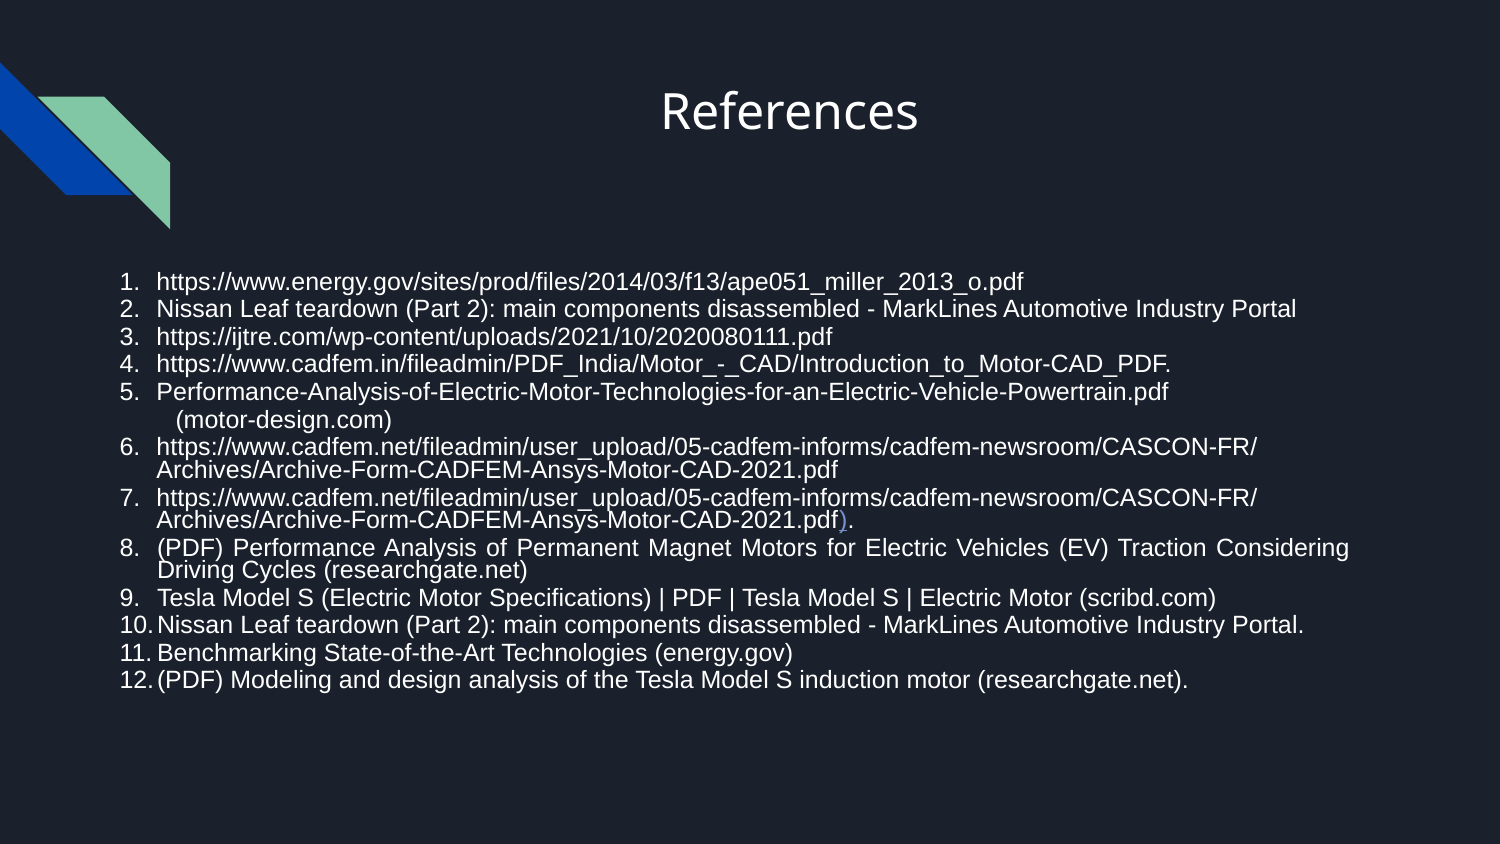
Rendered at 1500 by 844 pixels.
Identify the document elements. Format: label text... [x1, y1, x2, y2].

list https://www.energy.gov/sites/prod/files/2014/03/f13/ape051_miller_2013_o.pdf Nissan Leaf teardown (Part 2): main components disassembled - MarkLines Automotive Industry Portal https://ijtre.com/wp-content/uploads/2021/10/2020080111.pdf https://www.cadfem.in/fileadmin/PDF_India/Motor_-_CAD/Introduction_to_Motor-CAD_PDF. Performance-Analysis-of-Electric-Motor-Technologies-for-an-Electric-Vehicle-Powertrain.pdf (motor-design.com) https://www.cadfem.net/fileadmin/user_upload/05-cadfem-informs/cadfem-newsroom/CASCON-FR/Archives/Archive-Form-CADFEM-Ansys-Motor-CAD-2021.pdf https://www.cadfem.net/fileadmin/user_upload/05-cadfem-informs/cadfem-newsroom/CASCON-FR/Archives/Archive-Form-CADFEM-Ansys-Motor-CAD-2021.pdf). (PDF) Performance Analysis of Permanent Magnet Motors for Electric Vehicles (EV) Traction Considering Driving Cycles (researchgate.net) Tesla Model S (Electric Motor Specifications) | PDF | Tesla Model S | Electric Motor (scribd.com) Nissan Leaf teardown (Part 2): main components disassembled - MarkLines Automotive Industry Portal. Benchmarking State-of-the-Art Technologies (energy.gov) (PDF) Modeling and design analysis of the Tesla Model S induction motor (researchgate.net). [104, 257, 1368, 809]
title References [212, 64, 1368, 215]
